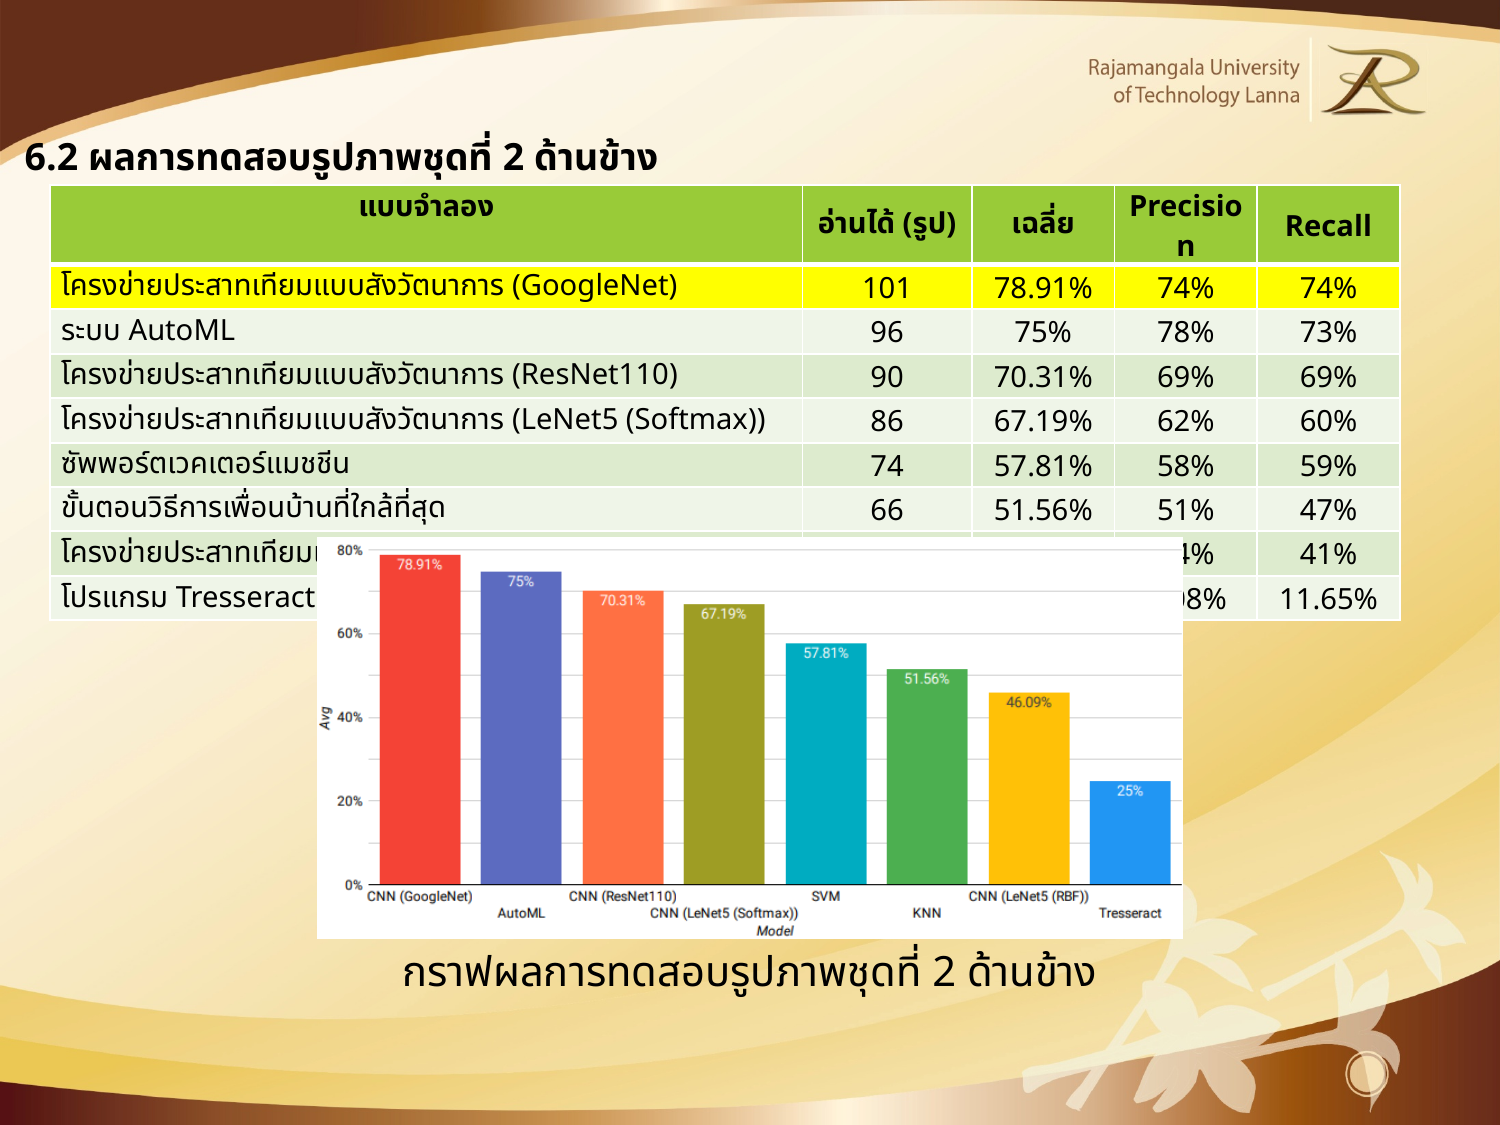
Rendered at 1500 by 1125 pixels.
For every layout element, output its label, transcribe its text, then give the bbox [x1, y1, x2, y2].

table_cell ซัพพอร์ตเวคเตอร์แมชชีน [51, 444, 802, 486]
table_header แบบจำลอง [51, 186, 802, 262]
table_cell ขั้นตอนวิธีการเพื่อนบ้านที่ใกล้ที่สุด [51, 488, 802, 530]
table_cell 78.91% [973, 267, 1114, 308]
table_cell โครงข่ายประสาทเทียมแบบสังวัตนาการ (LeNet5 (Softmax)) [51, 399, 802, 442]
table_header อ่านได้ (รูป) [803, 186, 971, 262]
table_cell โครงข่ายประสาทเทียมแบบสังวัตนาการ (GoogleNet) [51, 267, 802, 308]
table_cell 86 [803, 399, 971, 442]
table_cell 57.81% [973, 444, 1114, 486]
table_cell 59% [1258, 444, 1399, 486]
table_cell 47% [1258, 488, 1399, 530]
table_cell 78% [1115, 310, 1256, 353]
table_cell 6.08% [1187, 577, 1256, 619]
text_box กราฟผลการทดสอบรูปภาพชุดที่ 2 ด้านข้าง [387, 949, 1113, 1002]
picture [0, 75, 1500, 125]
table_header เฉลี่ย [973, 186, 1114, 262]
table_cell โครงข่ายประสาทเทียมแบบสังวัตนาการ (LeNet5 (RBF)) [51, 532, 802, 575]
table_cell 67.19% [973, 399, 1114, 442]
table_cell 41% [1258, 532, 1399, 575]
text_box [0, 0, 1500, 75]
table_cell โปรแกรม Tresseract [51, 577, 311, 619]
table_cell 70.31% [973, 355, 1114, 397]
table_cell 74 [803, 444, 971, 486]
table_header Precision [1115, 186, 1256, 262]
table_cell 44% [1115, 532, 1256, 575]
table_cell 90 [803, 355, 971, 397]
slide_number [1074, 1042, 1425, 1103]
table_cell 60% [1258, 399, 1399, 442]
table_cell 74% [1115, 267, 1256, 308]
table_cell 69% [1115, 355, 1256, 397]
table_cell ระบบ AutoML [51, 310, 802, 353]
table_cell 62% [1115, 399, 1256, 442]
table_cell 74% [1258, 267, 1399, 308]
text_box 6.2 ผลการทดสอบรูปภาพชุดที่ 2 ด้านข้าง [0, 125, 1500, 186]
table_cell 101 [803, 267, 971, 308]
table_cell 75% [973, 310, 1114, 353]
table_cell 11.65% [1258, 577, 1399, 619]
table_cell 51.56% [973, 488, 1114, 530]
table_cell 73% [1258, 310, 1399, 353]
table_cell 58% [1115, 444, 1256, 486]
picture [0, 186, 1500, 1125]
table_cell 69% [1258, 355, 1399, 397]
table_cell 96 [803, 310, 971, 353]
table_header Recall [1258, 186, 1399, 262]
table_cell 51% [1115, 488, 1256, 530]
table_cell โครงข่ายประสาทเทียมแบบสังวัตนาการ (ResNet110) [51, 355, 802, 397]
table_cell 66 [803, 488, 971, 530]
